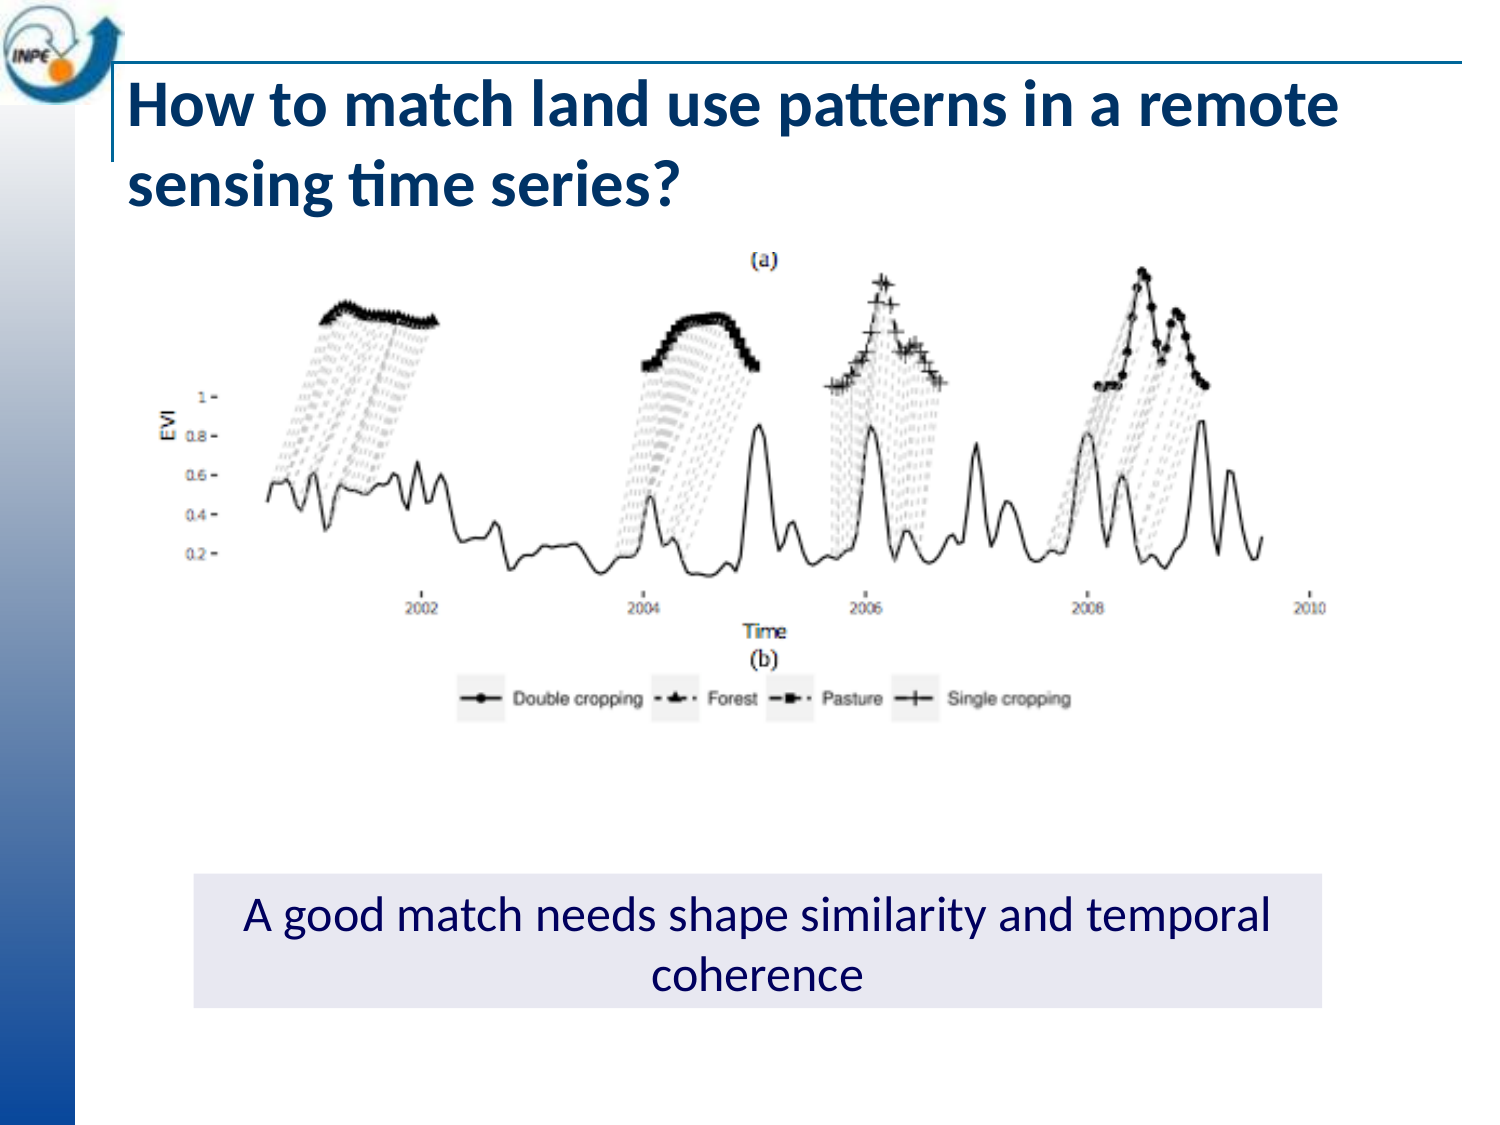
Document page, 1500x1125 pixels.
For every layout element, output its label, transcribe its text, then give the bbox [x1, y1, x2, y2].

title How to match land use patterns in a remote sensing time series? [112, 62, 1450, 218]
picture [112, 252, 1404, 733]
text_box A good match needs shape similarity and temporal coherence [193, 873, 1323, 1009]
picture [0, 0, 125, 105]
